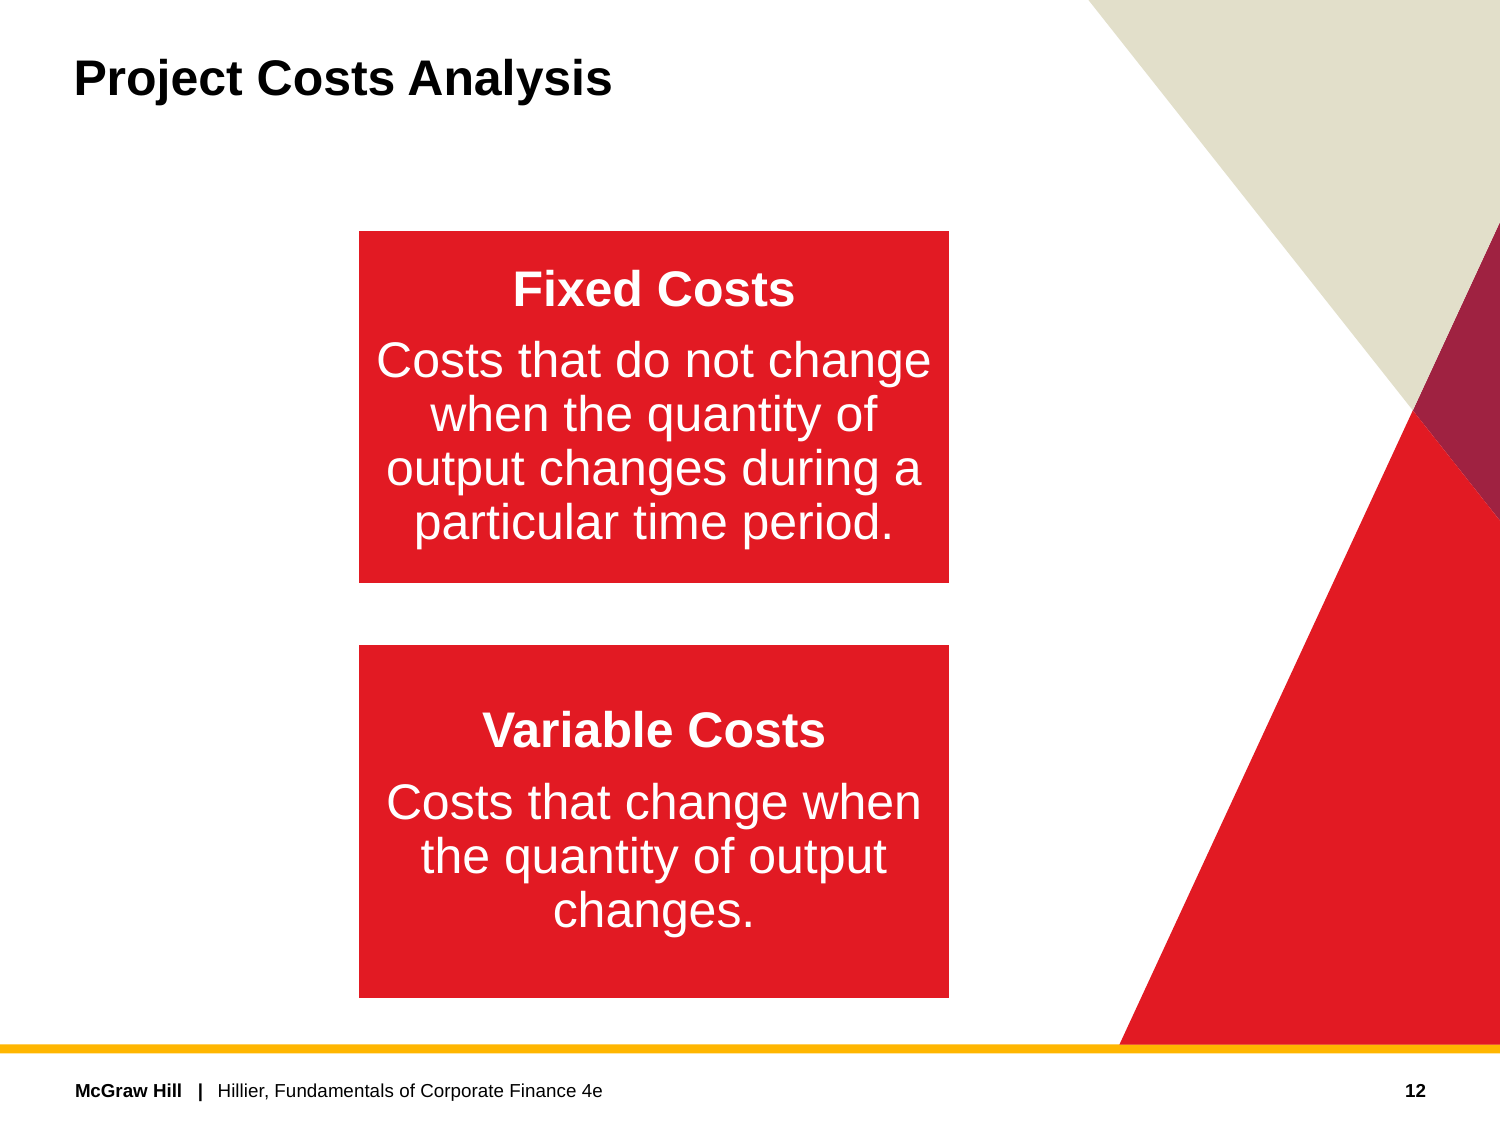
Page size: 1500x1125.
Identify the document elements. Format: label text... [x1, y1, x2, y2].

slide_number 12 [1283, 1071, 1442, 1109]
footer Hillier, Fundamentals of Corporate Finance 4e [202, 1071, 1103, 1109]
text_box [58, 229, 1250, 999]
title Project Costs Analysis [58, 45, 1184, 180]
